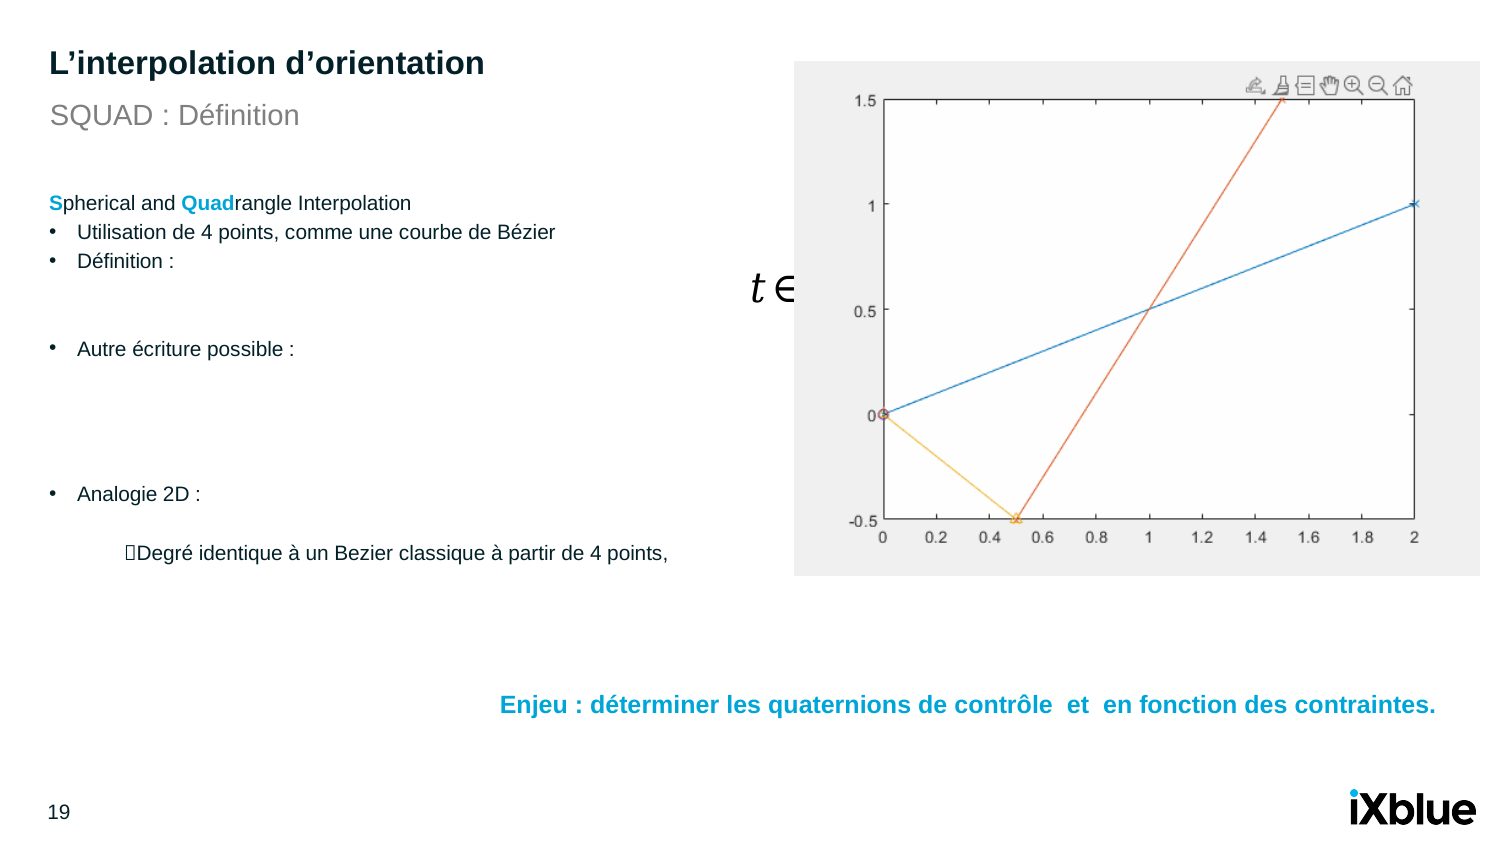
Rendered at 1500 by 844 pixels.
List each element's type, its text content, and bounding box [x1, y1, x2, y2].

picture [1350, 789, 1476, 825]
list SQUAD : Définition [34, 88, 788, 150]
picture [793, 60, 1480, 576]
slide_number 19 [32, 789, 97, 834]
title L’interpolation d’orientation [34, 33, 1424, 88]
